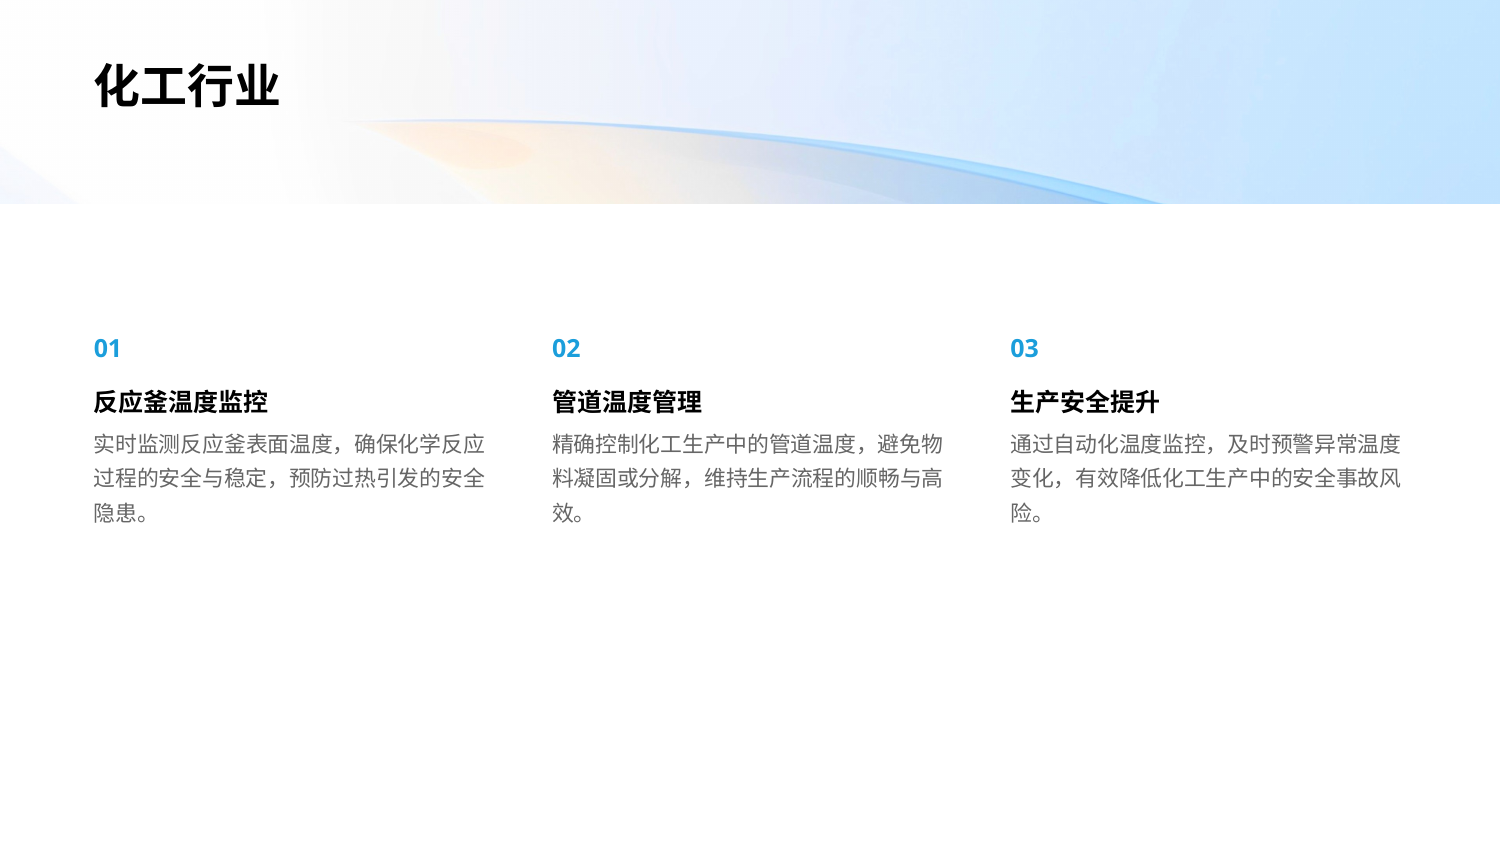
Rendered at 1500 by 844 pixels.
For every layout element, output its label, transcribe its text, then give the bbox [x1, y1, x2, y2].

text_box 生产安全提升 [1010, 381, 1407, 417]
text_box 反应釜温度监控 [93, 381, 490, 417]
text_box [0, 204, 1500, 844]
text_box 03 [1010, 328, 1407, 364]
picture [0, 0, 1500, 204]
text_box 精确控制化工生产中的管道温度，避免物料凝固或分解，维持生产流程的顺畅与高效。 [552, 422, 948, 526]
text_box 实时监测反应釜表面温度，确保化学反应过程的安全与稳定，预防过热引发的安全隐患。 [93, 422, 490, 526]
text_box 02 [552, 328, 948, 364]
text_box 01 [93, 328, 490, 364]
text_box 通过自动化温度监控，及时预警异常温度变化，有效降低化工生产中的安全事故风险。 [1010, 422, 1407, 526]
text_box 管道温度管理 [552, 381, 948, 417]
